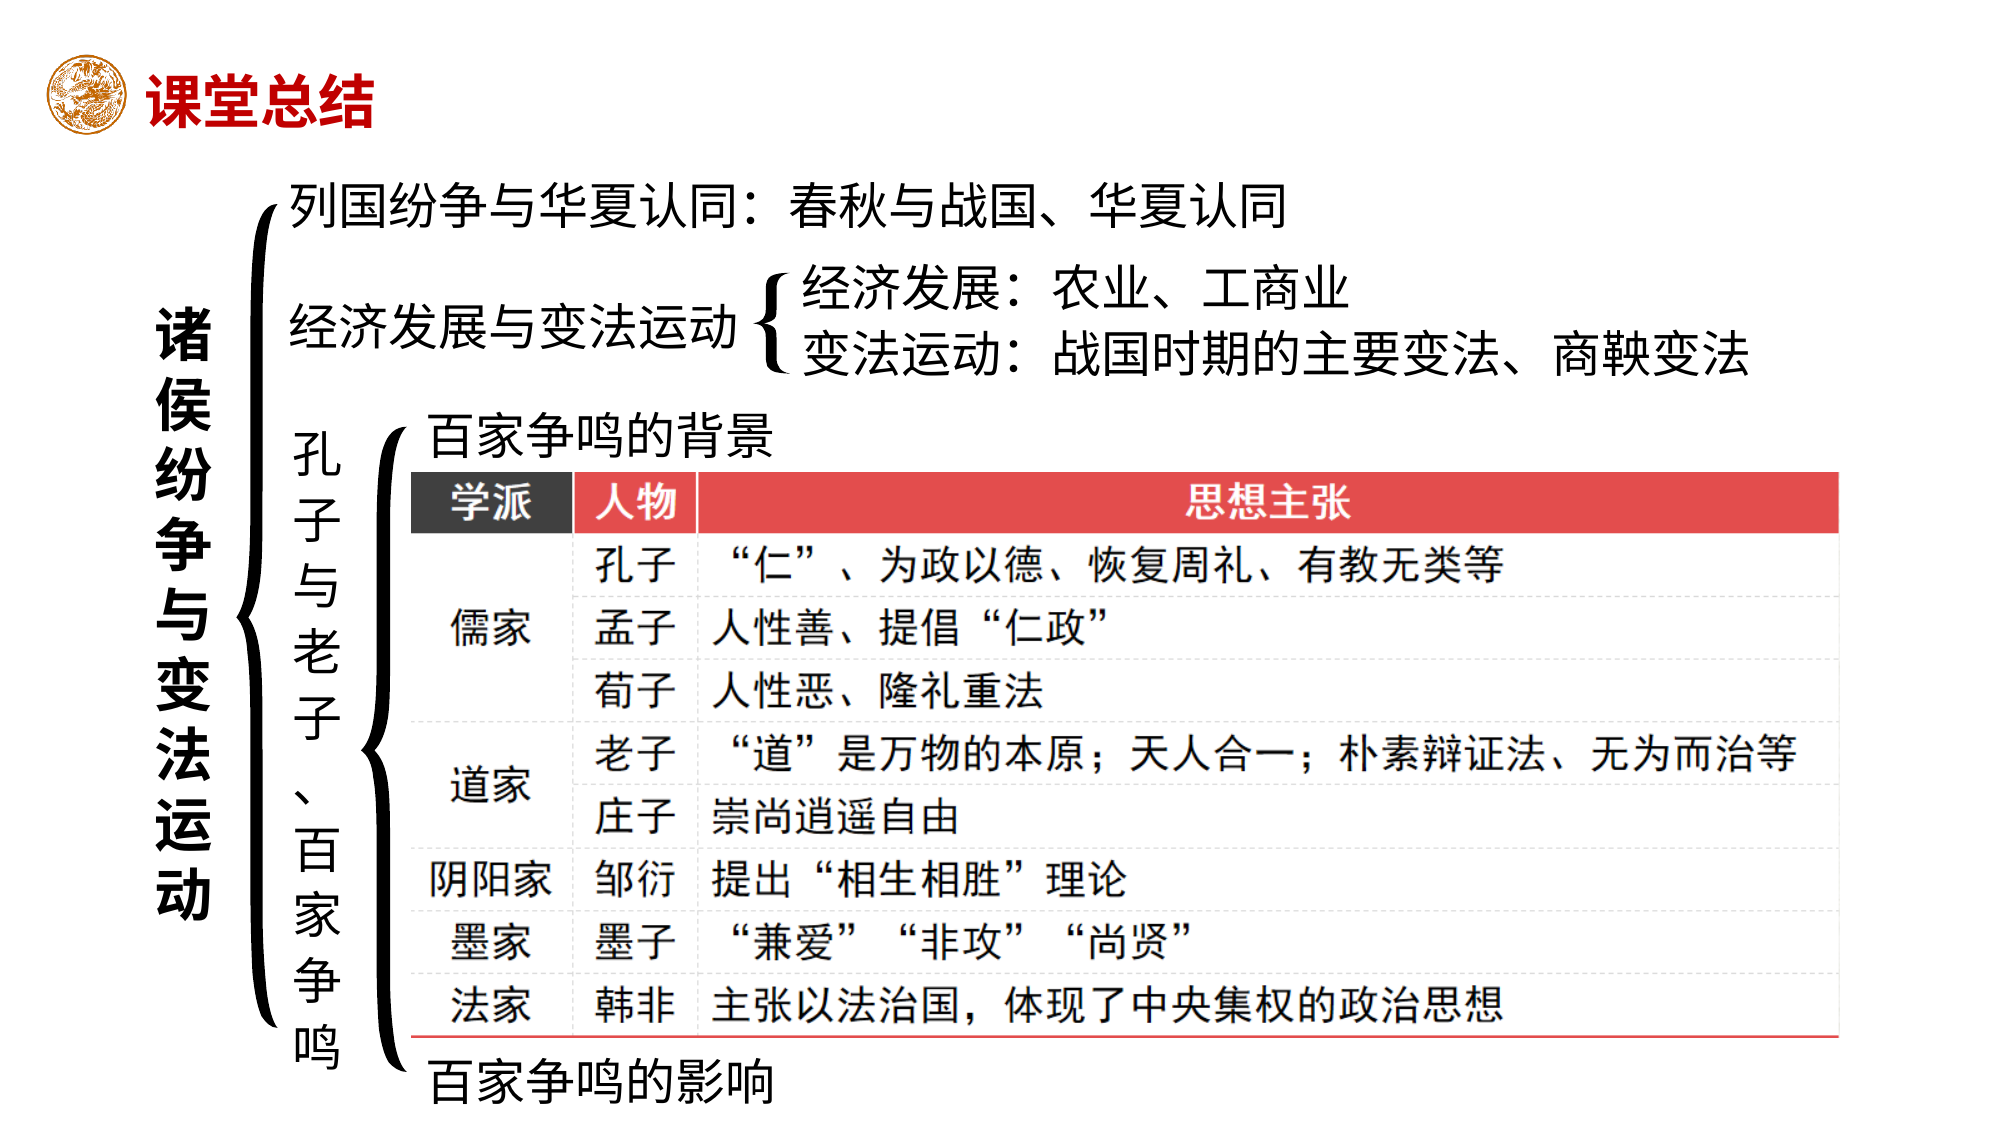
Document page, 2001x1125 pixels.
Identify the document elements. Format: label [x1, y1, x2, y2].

text_box [38, 46, 393, 144]
text_box [139, 161, 1840, 1119]
